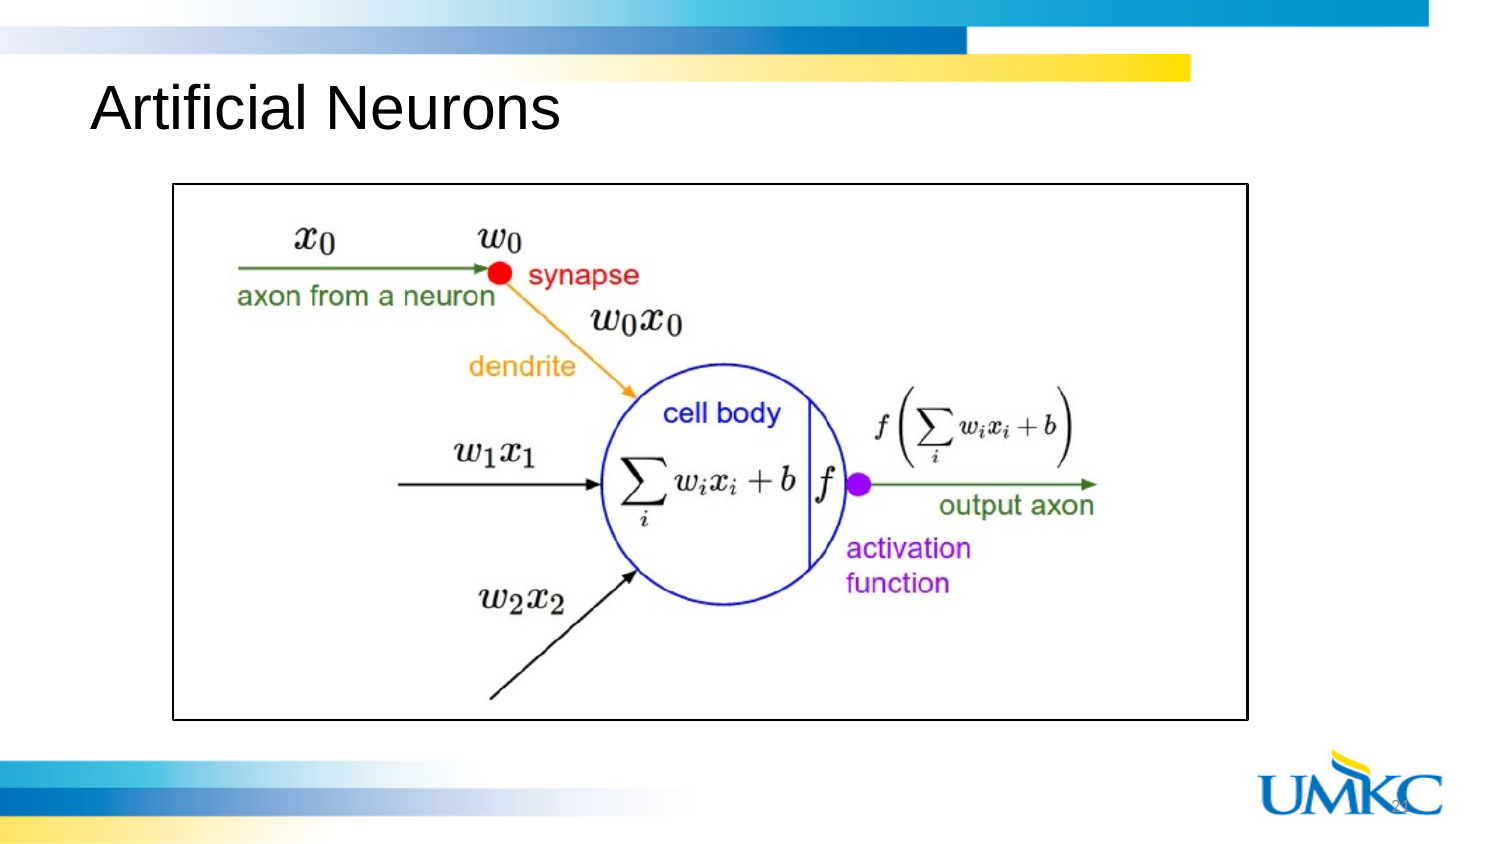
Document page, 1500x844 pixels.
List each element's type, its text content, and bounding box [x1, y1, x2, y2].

title Artificial Neurons [75, 33, 1425, 175]
slide_number 21 [1074, 782, 1425, 827]
text_box [172, 184, 1248, 721]
picture [0, 0, 1500, 844]
